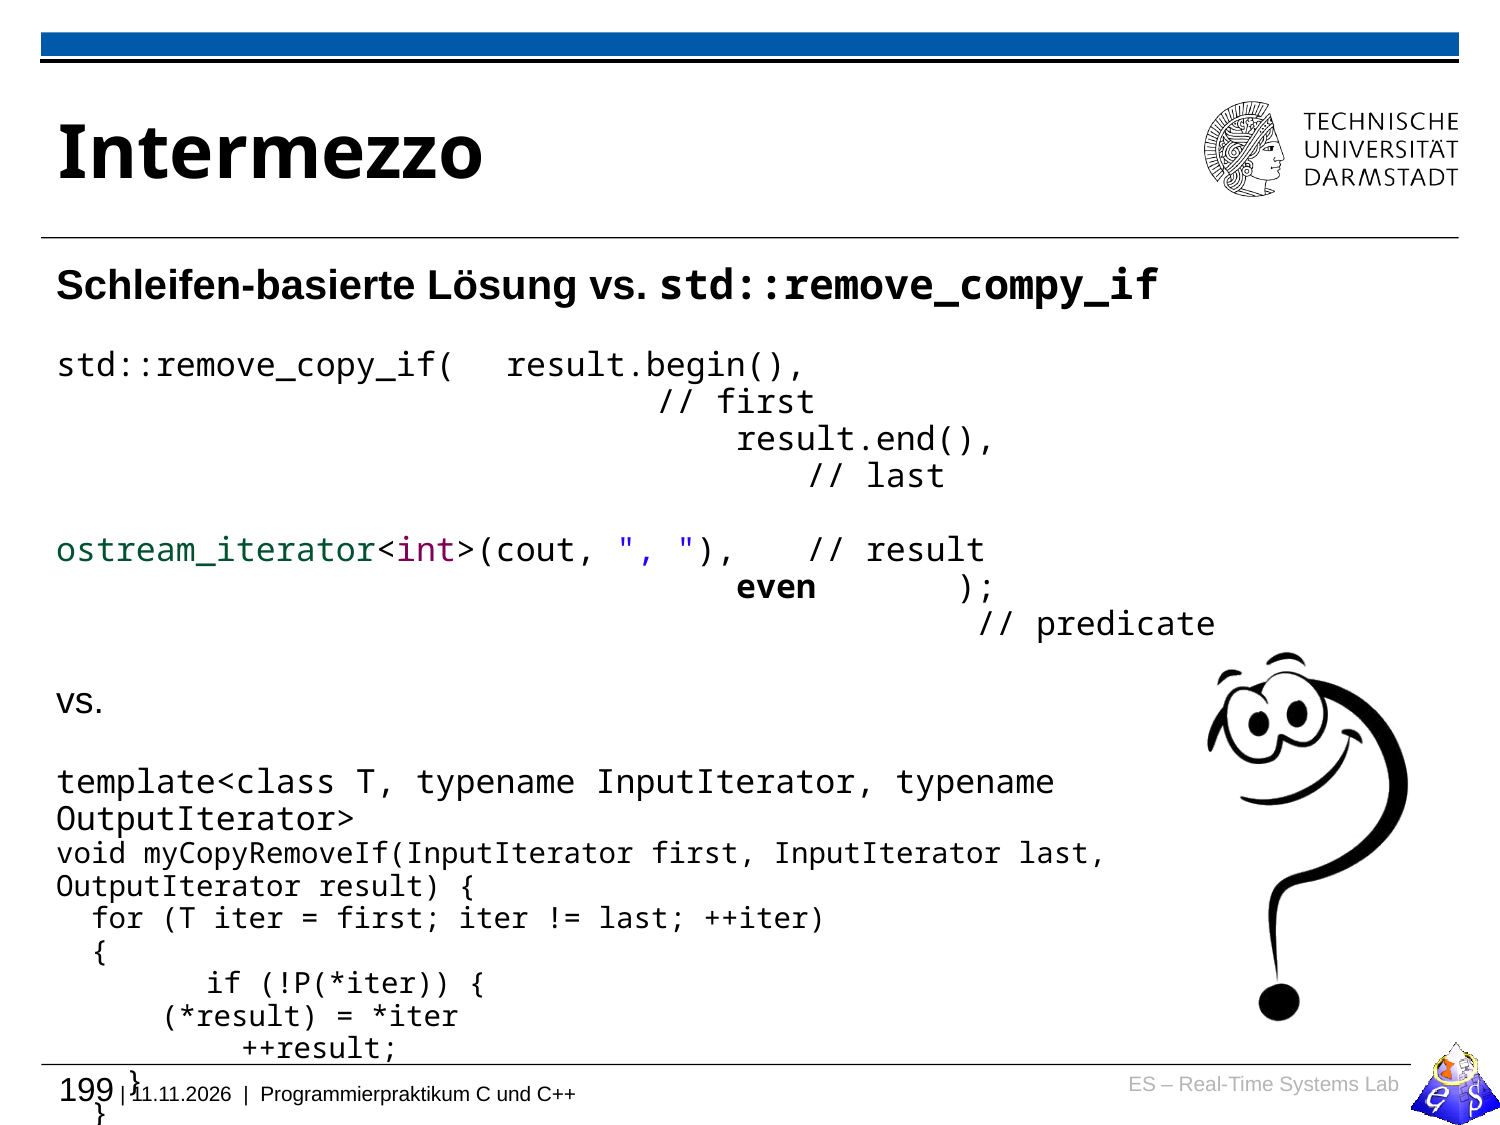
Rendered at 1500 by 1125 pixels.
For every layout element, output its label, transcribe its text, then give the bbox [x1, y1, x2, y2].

title Intermezzo [58, 80, 1187, 218]
picture [1187, 84, 1483, 214]
picture [1270, 645, 1483, 1024]
text_box Schleifen-basierte Lösung vs. std::remove_compy_if std::remove_copy_if( result.begin(), // first result.end(), // last ostream_iterator<int>(cout, ", "), // result even ); // predicate vs. template<class T, typename InputIterator, typename OutputIterator> void myCopyRemoveIf(InputIterator first, InputIterator last, OutputIterator result) { for (T iter = first; iter != last; ++iter) { if (!P(*iter)) { (*result) = *iter ++result; } } } Was ist "schöner"? Was ist fehleranfälliger? Was ist kompakter? [41, 255, 1270, 1125]
picture [1411, 1041, 1500, 1125]
